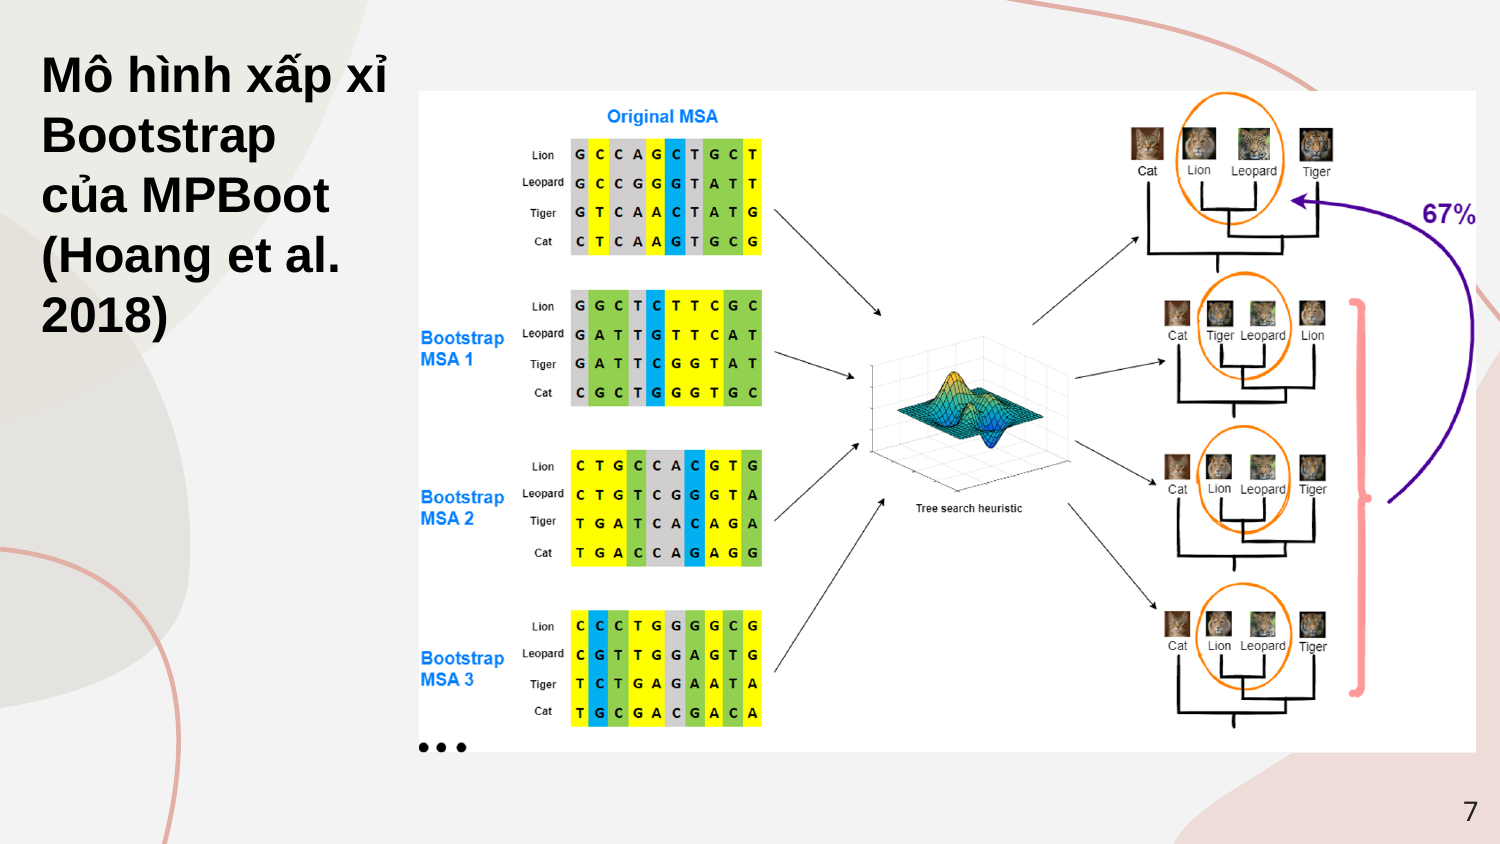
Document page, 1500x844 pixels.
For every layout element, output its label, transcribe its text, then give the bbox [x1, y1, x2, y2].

text_box Mô hình xấp xỉ Bootstrap của MPBoot (Hoang et al. 2018) [26, 27, 408, 358]
slide_number ‹#› [1403, 779, 1494, 844]
picture [418, 91, 1476, 753]
